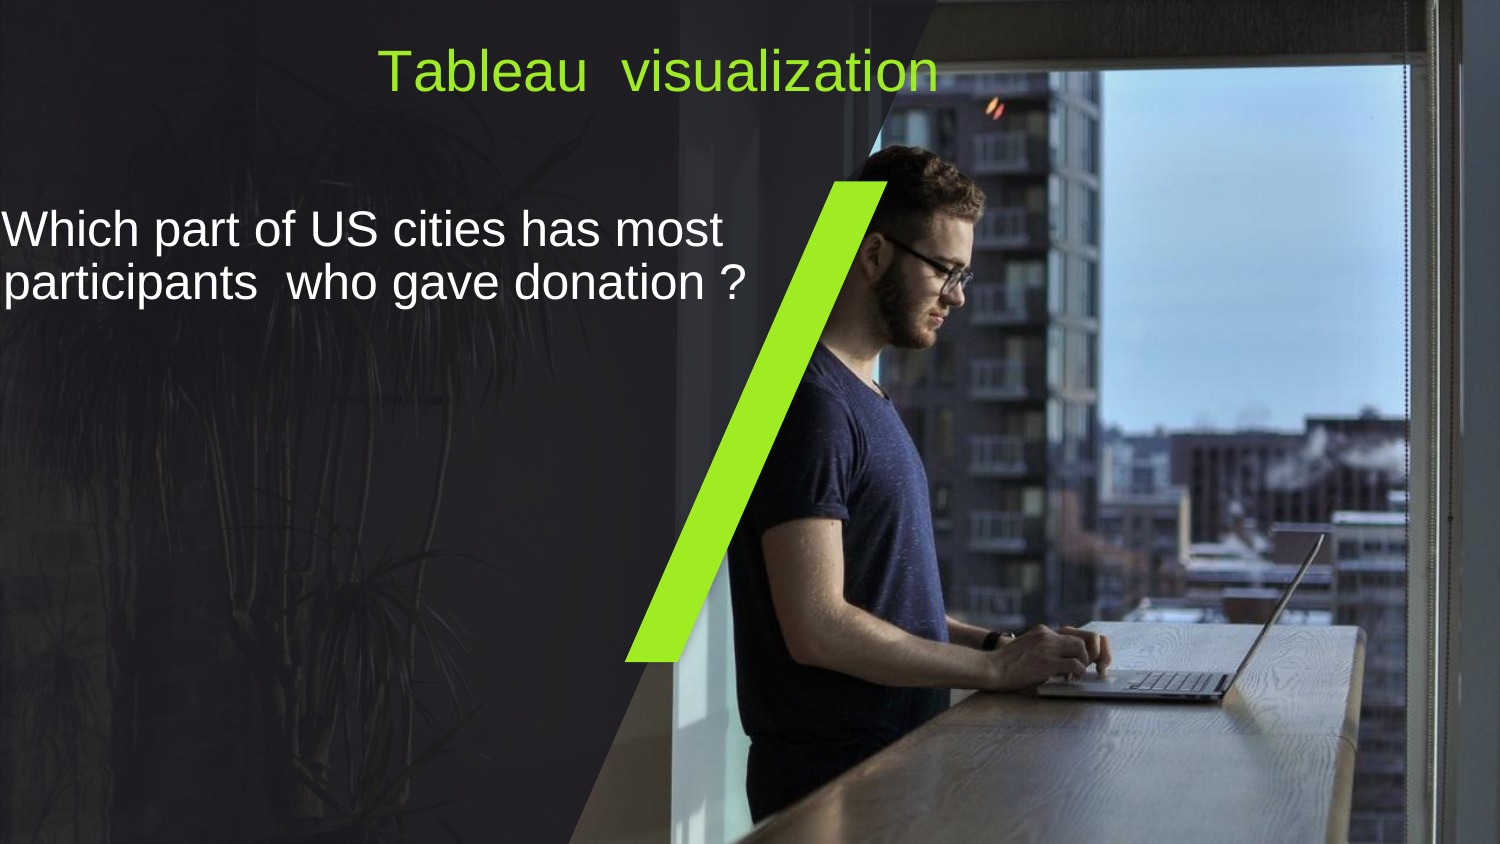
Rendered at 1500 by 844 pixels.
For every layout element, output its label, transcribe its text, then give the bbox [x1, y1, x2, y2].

title Tableau visualization [300, 37, 1257, 175]
picture [569, 0, 1500, 844]
subtitle Which part of US cities has most participants who gave donation ? [1, 203, 779, 792]
